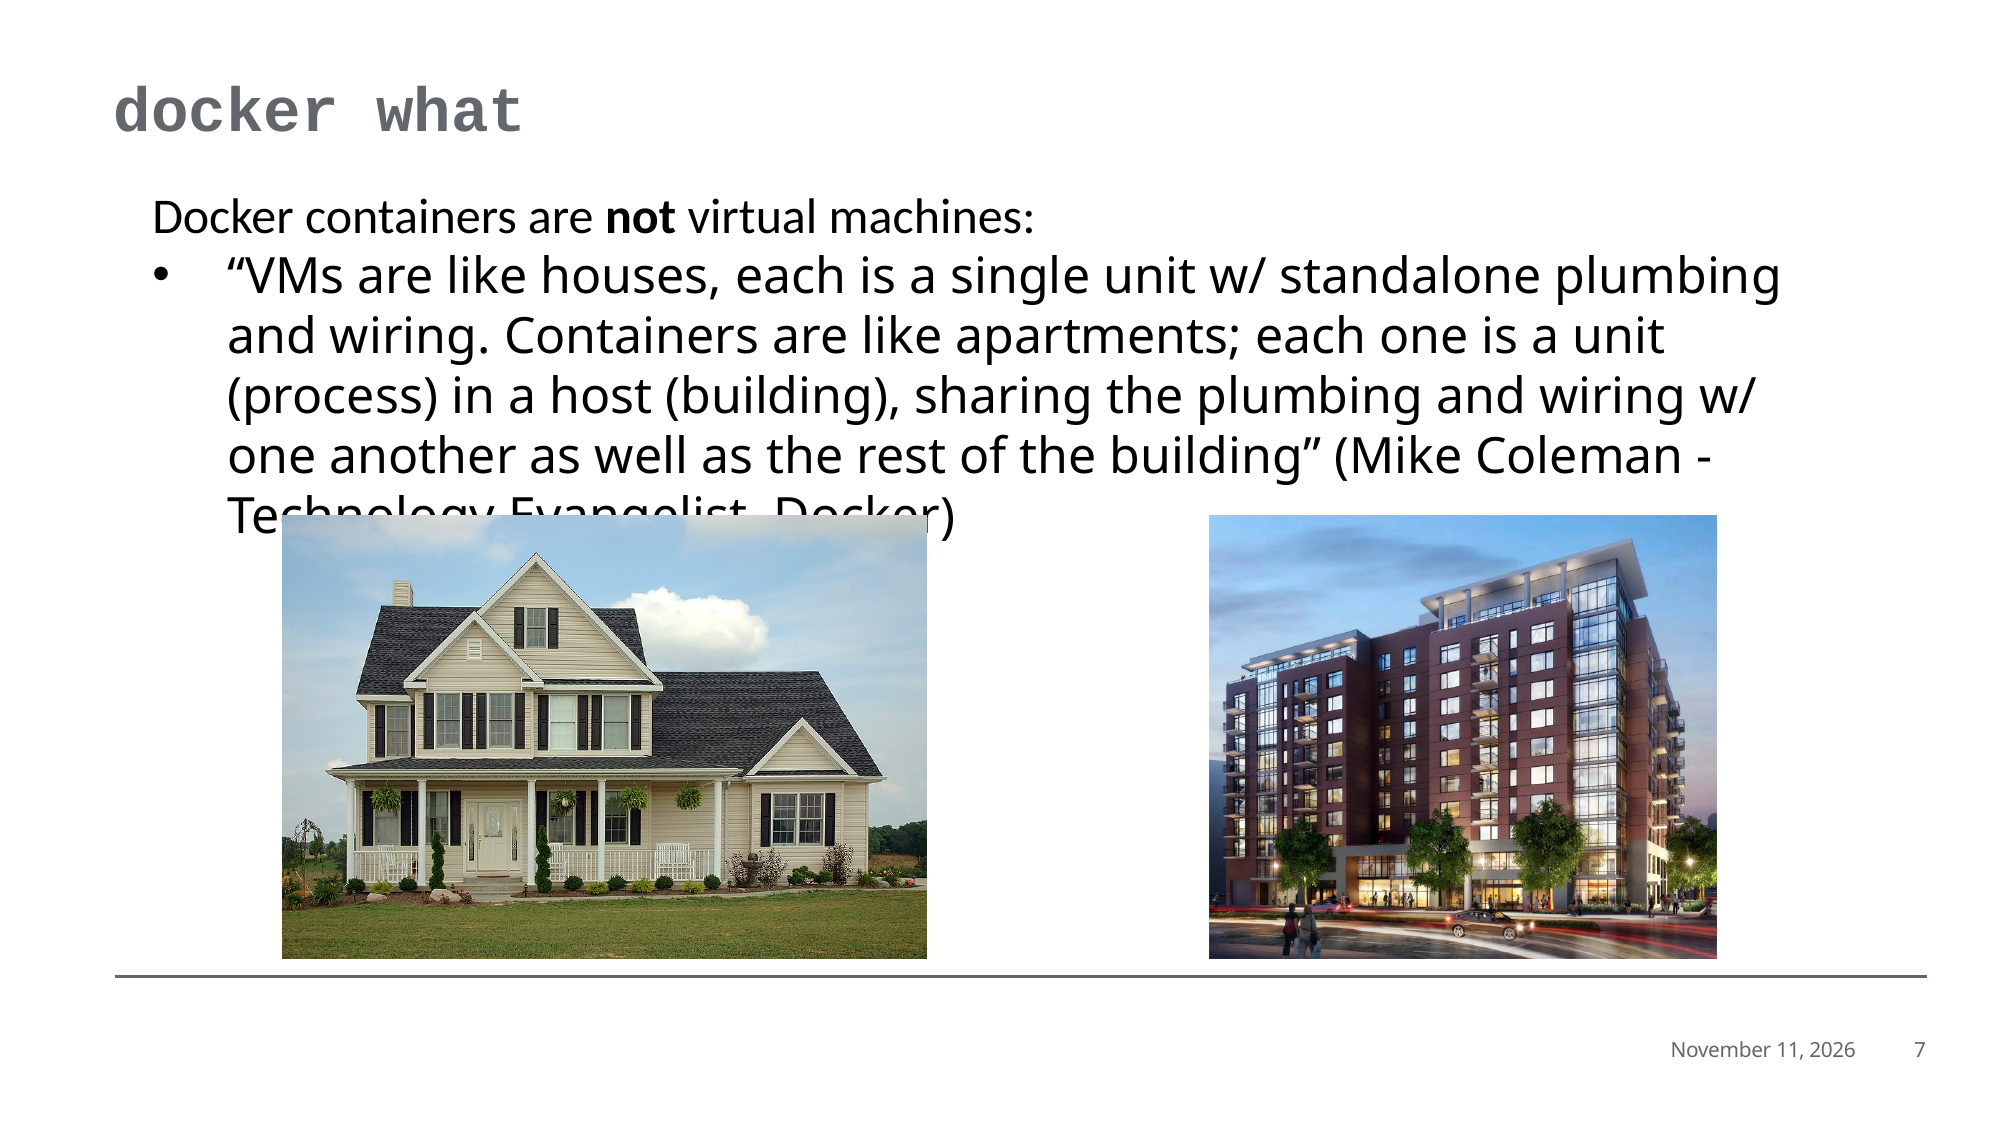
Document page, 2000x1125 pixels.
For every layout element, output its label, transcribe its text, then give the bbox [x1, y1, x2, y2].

picture [282, 515, 927, 960]
picture [1209, 515, 1717, 960]
text_box Docker containers are not virtual machines: “VMs are like houses, each is a single unit w/ standalone plumbing and wiring. Containers are like apartments; each one is a unit (process) in a host (building), sharing the plumbing and wiring w/ one another as well as the rest of the building” (Mike Coleman - Technology Evangelist, Docker) [137, 175, 1823, 551]
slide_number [1593, 1036, 1856, 1067]
slide_number 7 [1871, 1036, 1926, 1067]
title docker what [113, 36, 1928, 186]
